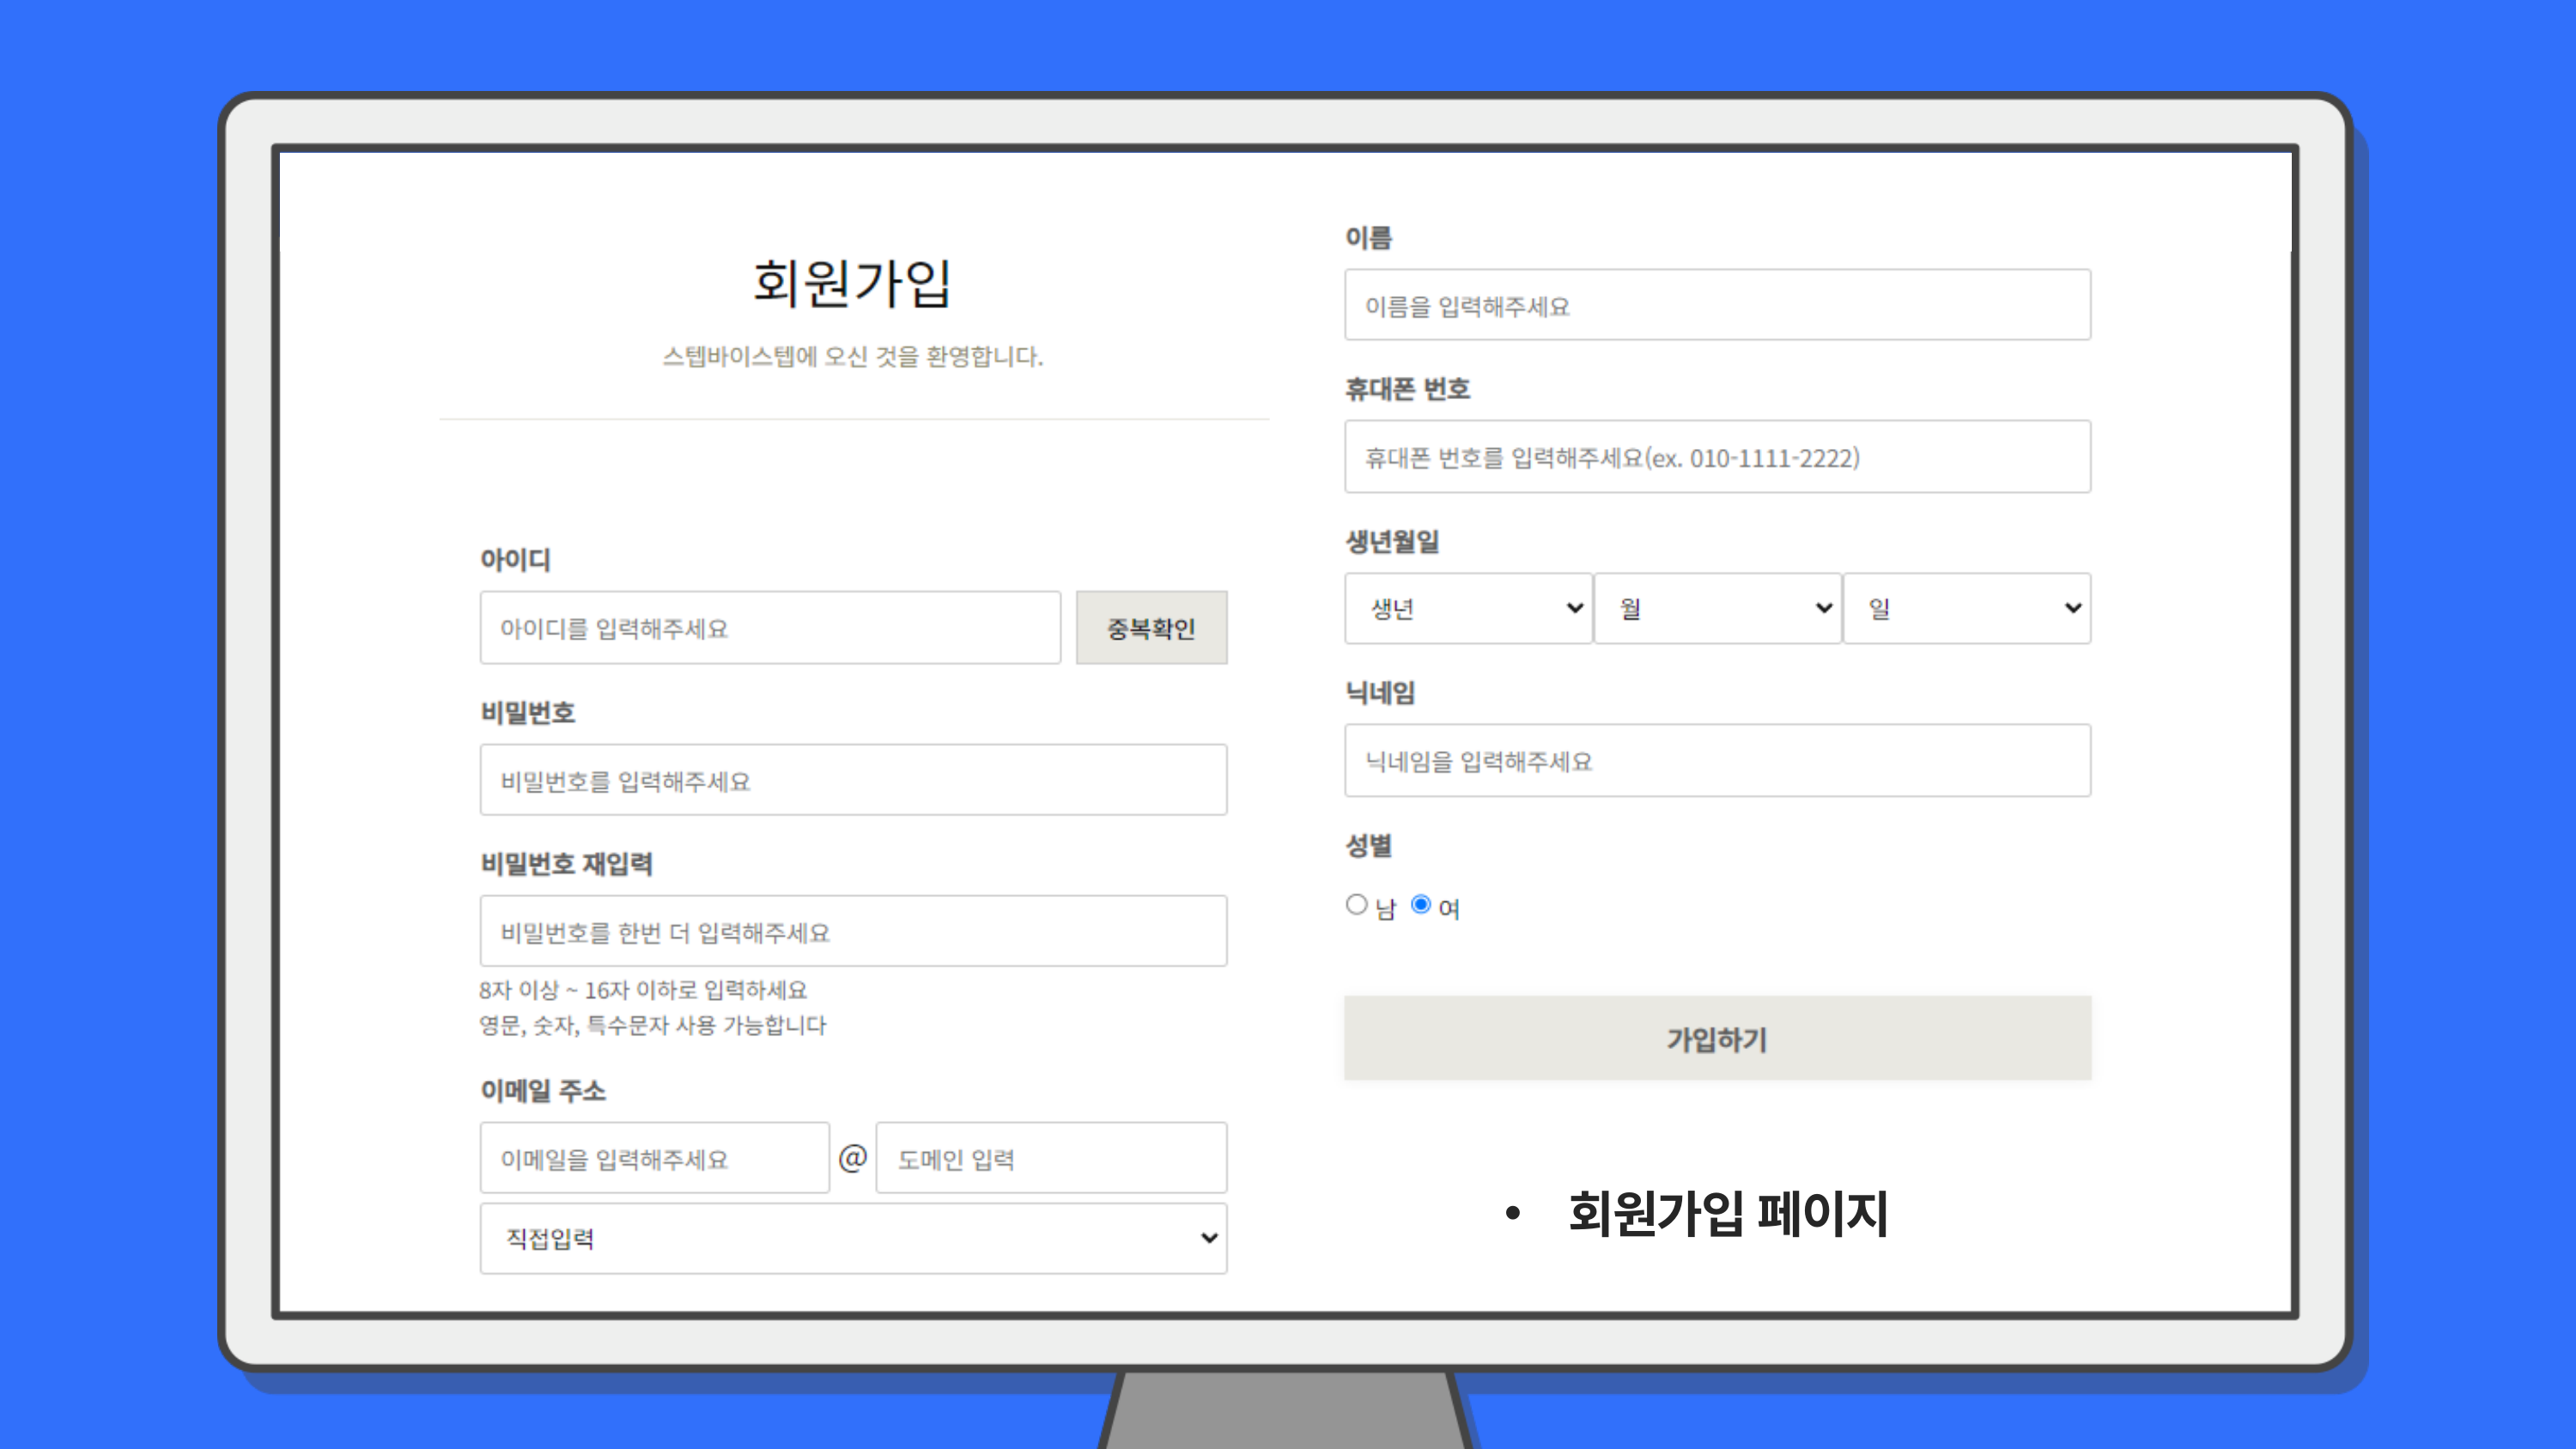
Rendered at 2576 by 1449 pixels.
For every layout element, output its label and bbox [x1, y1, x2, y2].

picture [439, 241, 1270, 1296]
text_box [280, 153, 2292, 252]
text_box [217, 91, 2369, 1449]
picture [1303, 198, 2134, 1090]
